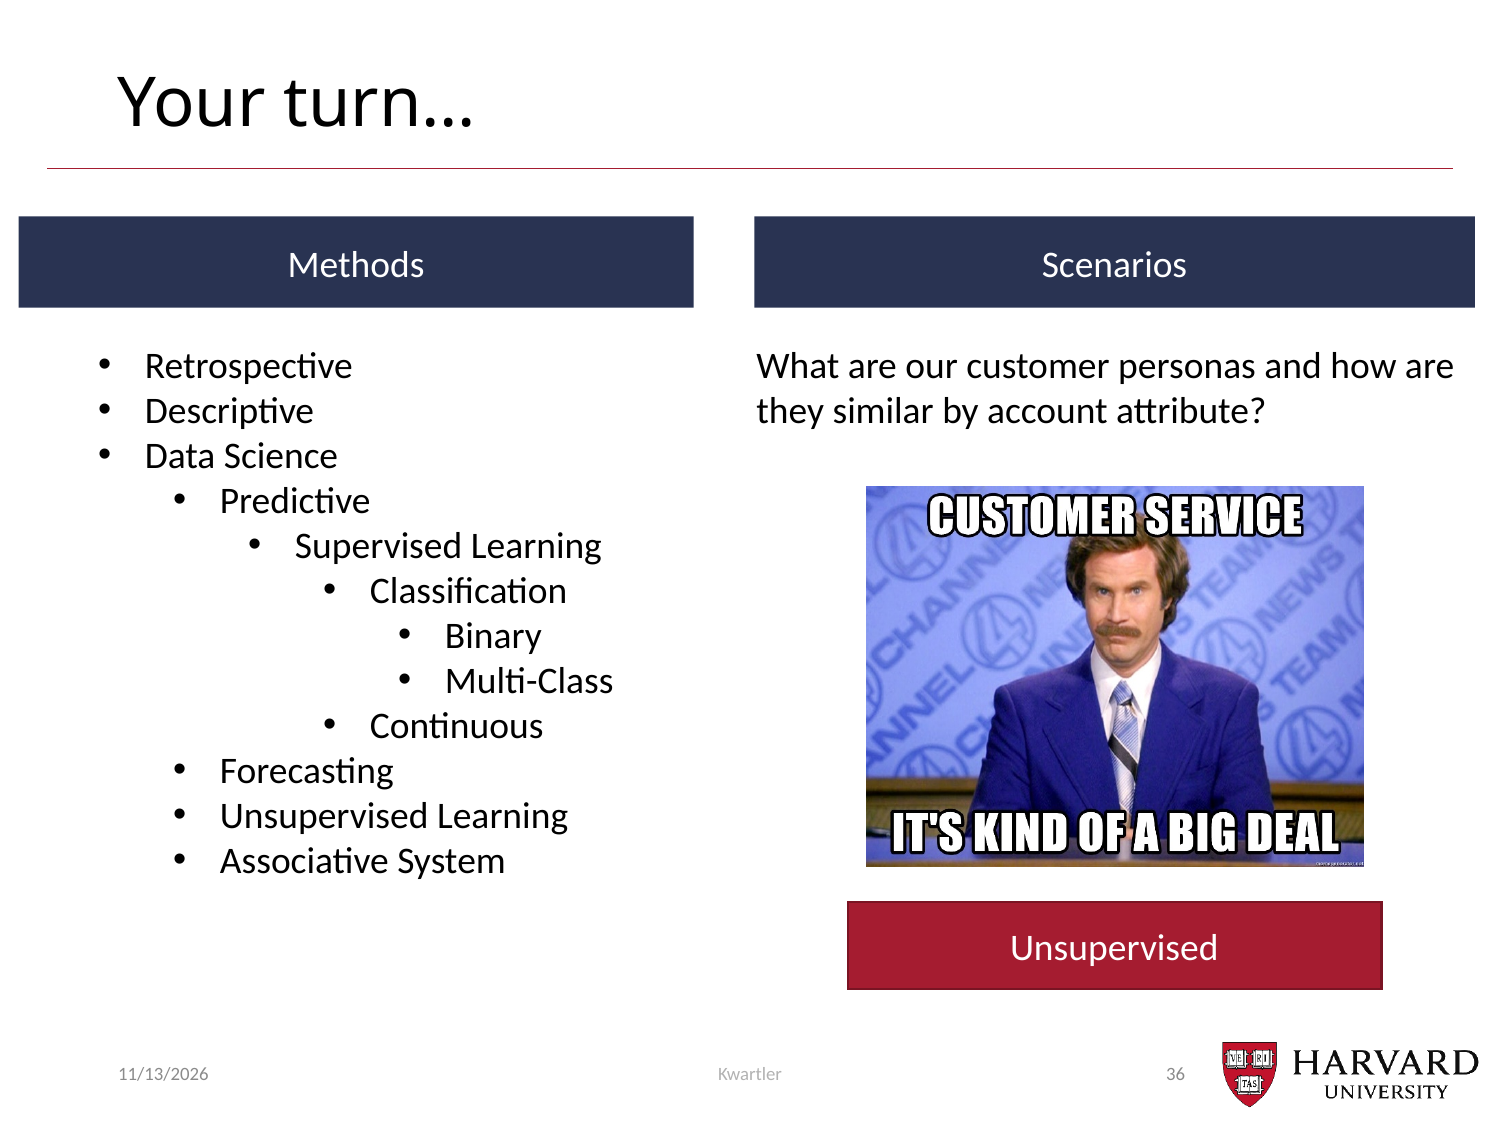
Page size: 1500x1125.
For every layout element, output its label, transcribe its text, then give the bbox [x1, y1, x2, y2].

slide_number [103, 1042, 441, 1103]
text_box Methods [18, 215, 695, 309]
text_box Retrospective Descriptive Data Science Predictive Supervised Learning Classification Binary Multi-Class Continuous Forecasting Unsupervised Learning Associative System [83, 334, 629, 934]
title Your turn… [103, 59, 1397, 157]
text_box Unsupervised [847, 901, 1383, 990]
text_box What are our customer personas and how are they similar by account attribute? [741, 334, 1488, 439]
footer Kwartler [496, 1042, 1004, 1103]
picture [866, 486, 1364, 867]
text_box Scenarios [753, 215, 1476, 309]
slide_number 36 [1059, 1042, 1200, 1103]
picture [1200, 1024, 1500, 1125]
